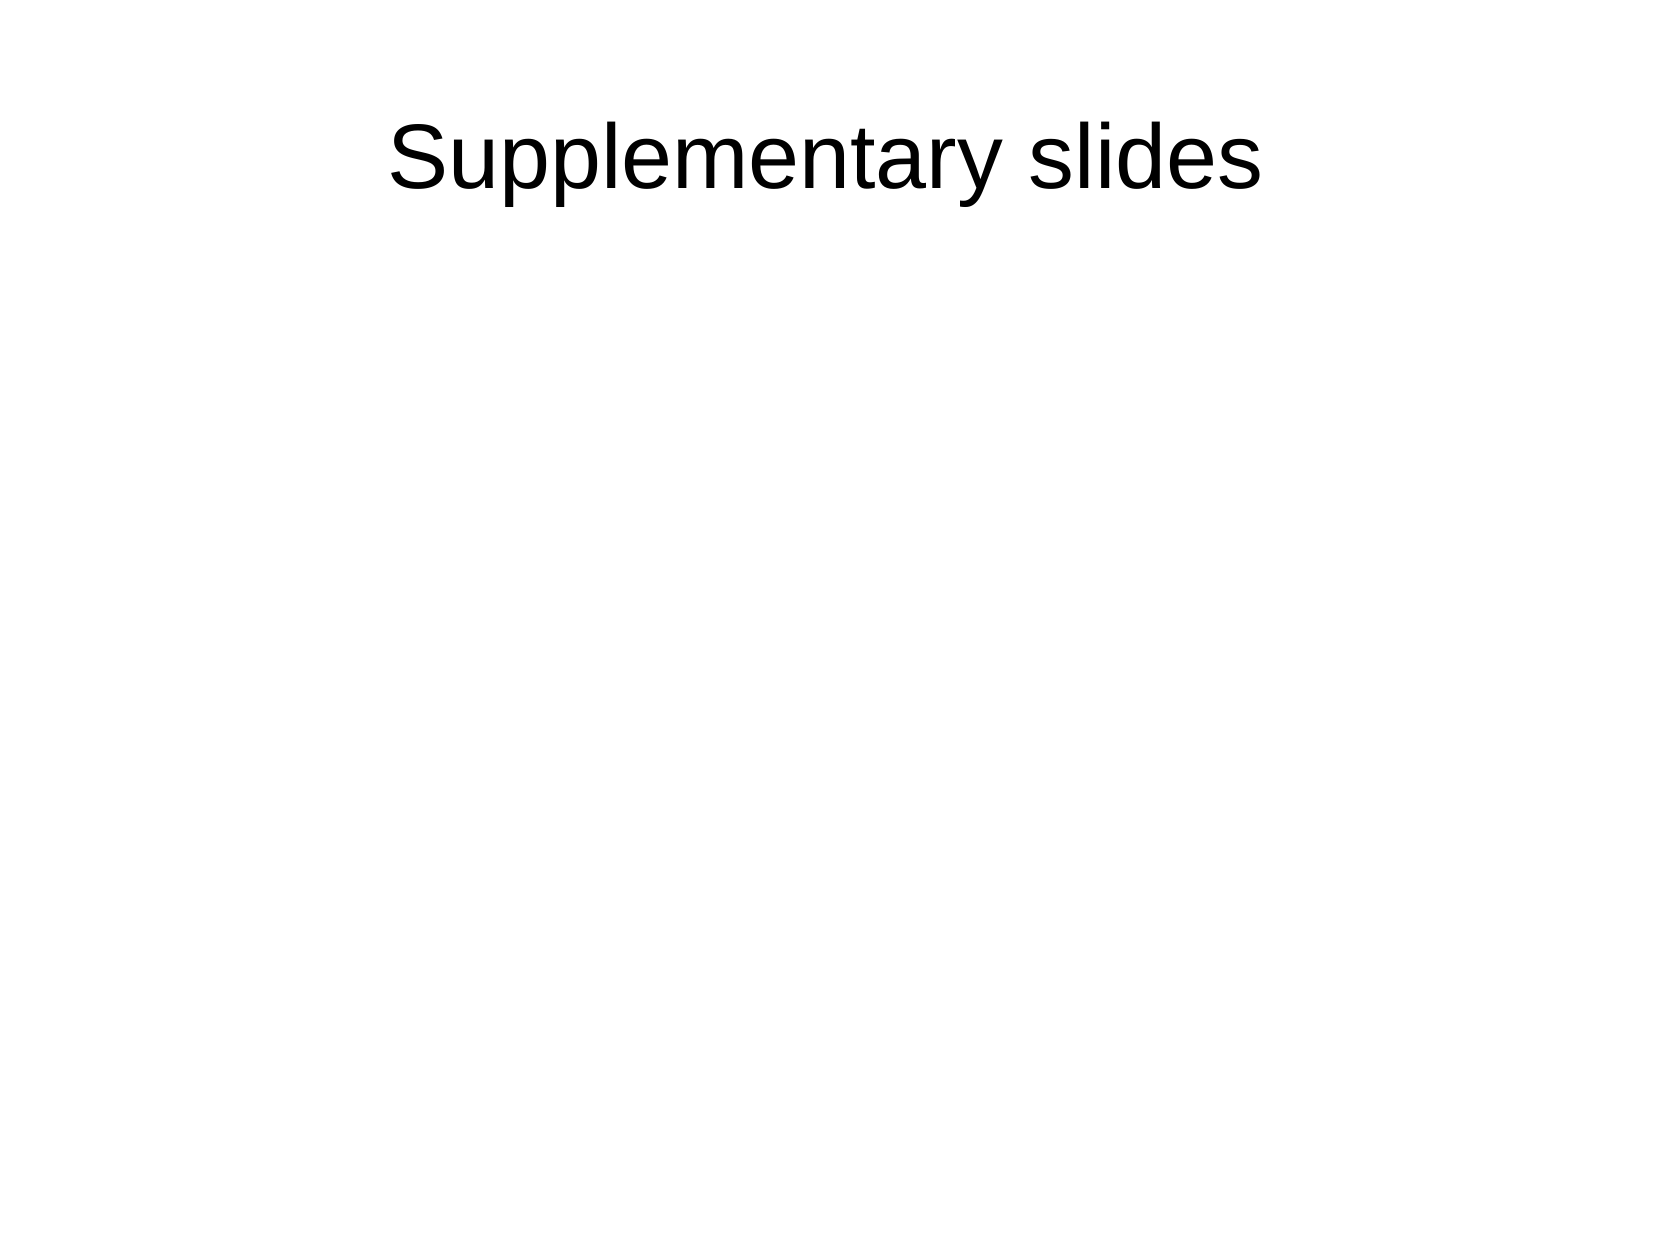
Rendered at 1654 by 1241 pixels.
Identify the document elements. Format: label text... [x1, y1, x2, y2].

text_box Supplementary slides [82, 49, 1570, 255]
